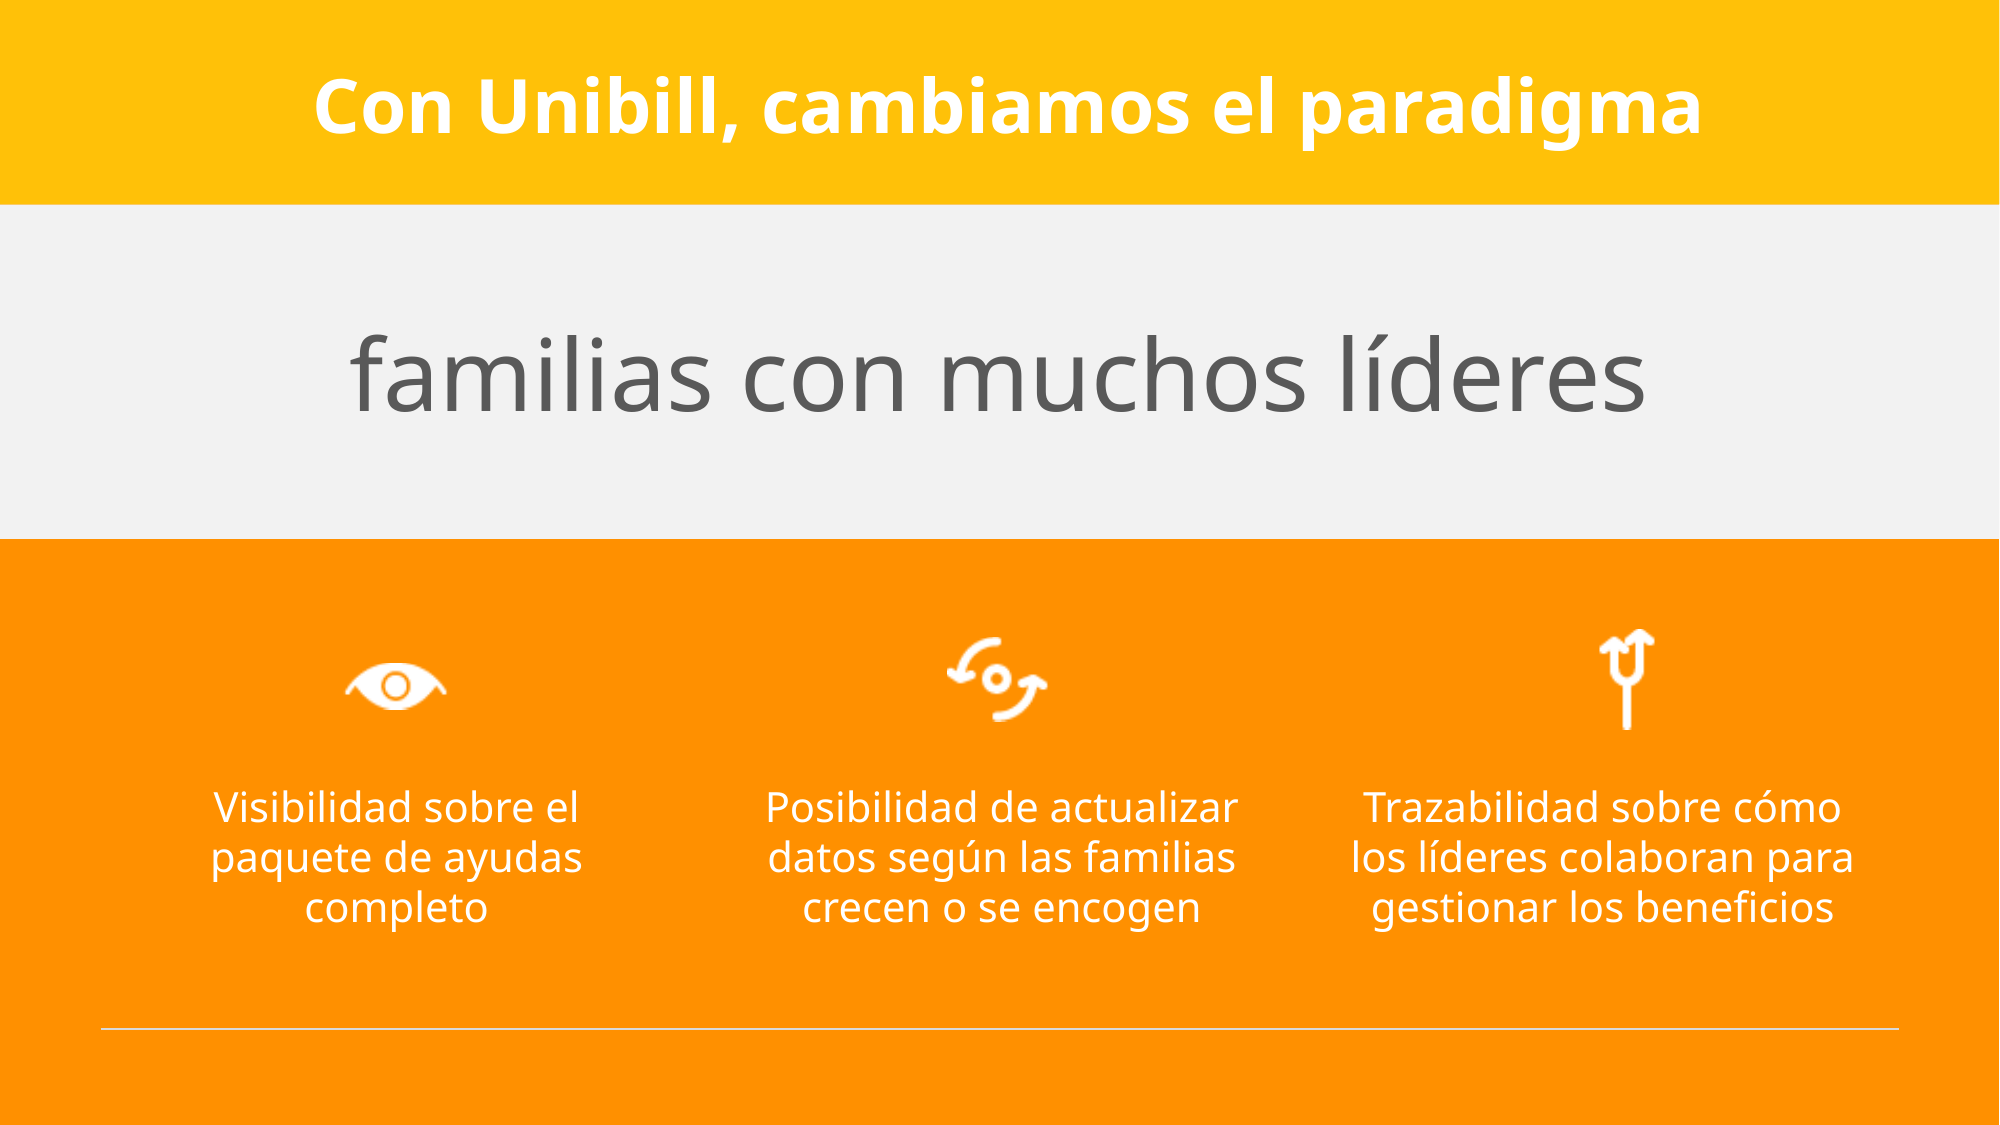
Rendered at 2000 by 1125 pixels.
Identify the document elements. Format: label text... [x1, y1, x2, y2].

picture [342, 663, 451, 710]
picture [1598, 629, 1658, 730]
text_box Posibilidad de actualizar datos según las familias crecen o se encogen [729, 773, 1275, 939]
text_box [0, 0, 2000, 206]
title Con Unibill, cambiamos el paradigma [99, 45, 1900, 162]
text_box Visibilidad sobre el paquete de ayudas completo [124, 773, 669, 939]
text_box Trazabilidad sobre cómo los líderes colaboran para gestionar los beneficios [1330, 773, 1876, 939]
picture [947, 637, 1052, 722]
text_box familias con muchos líderes [0, 206, 2000, 541]
